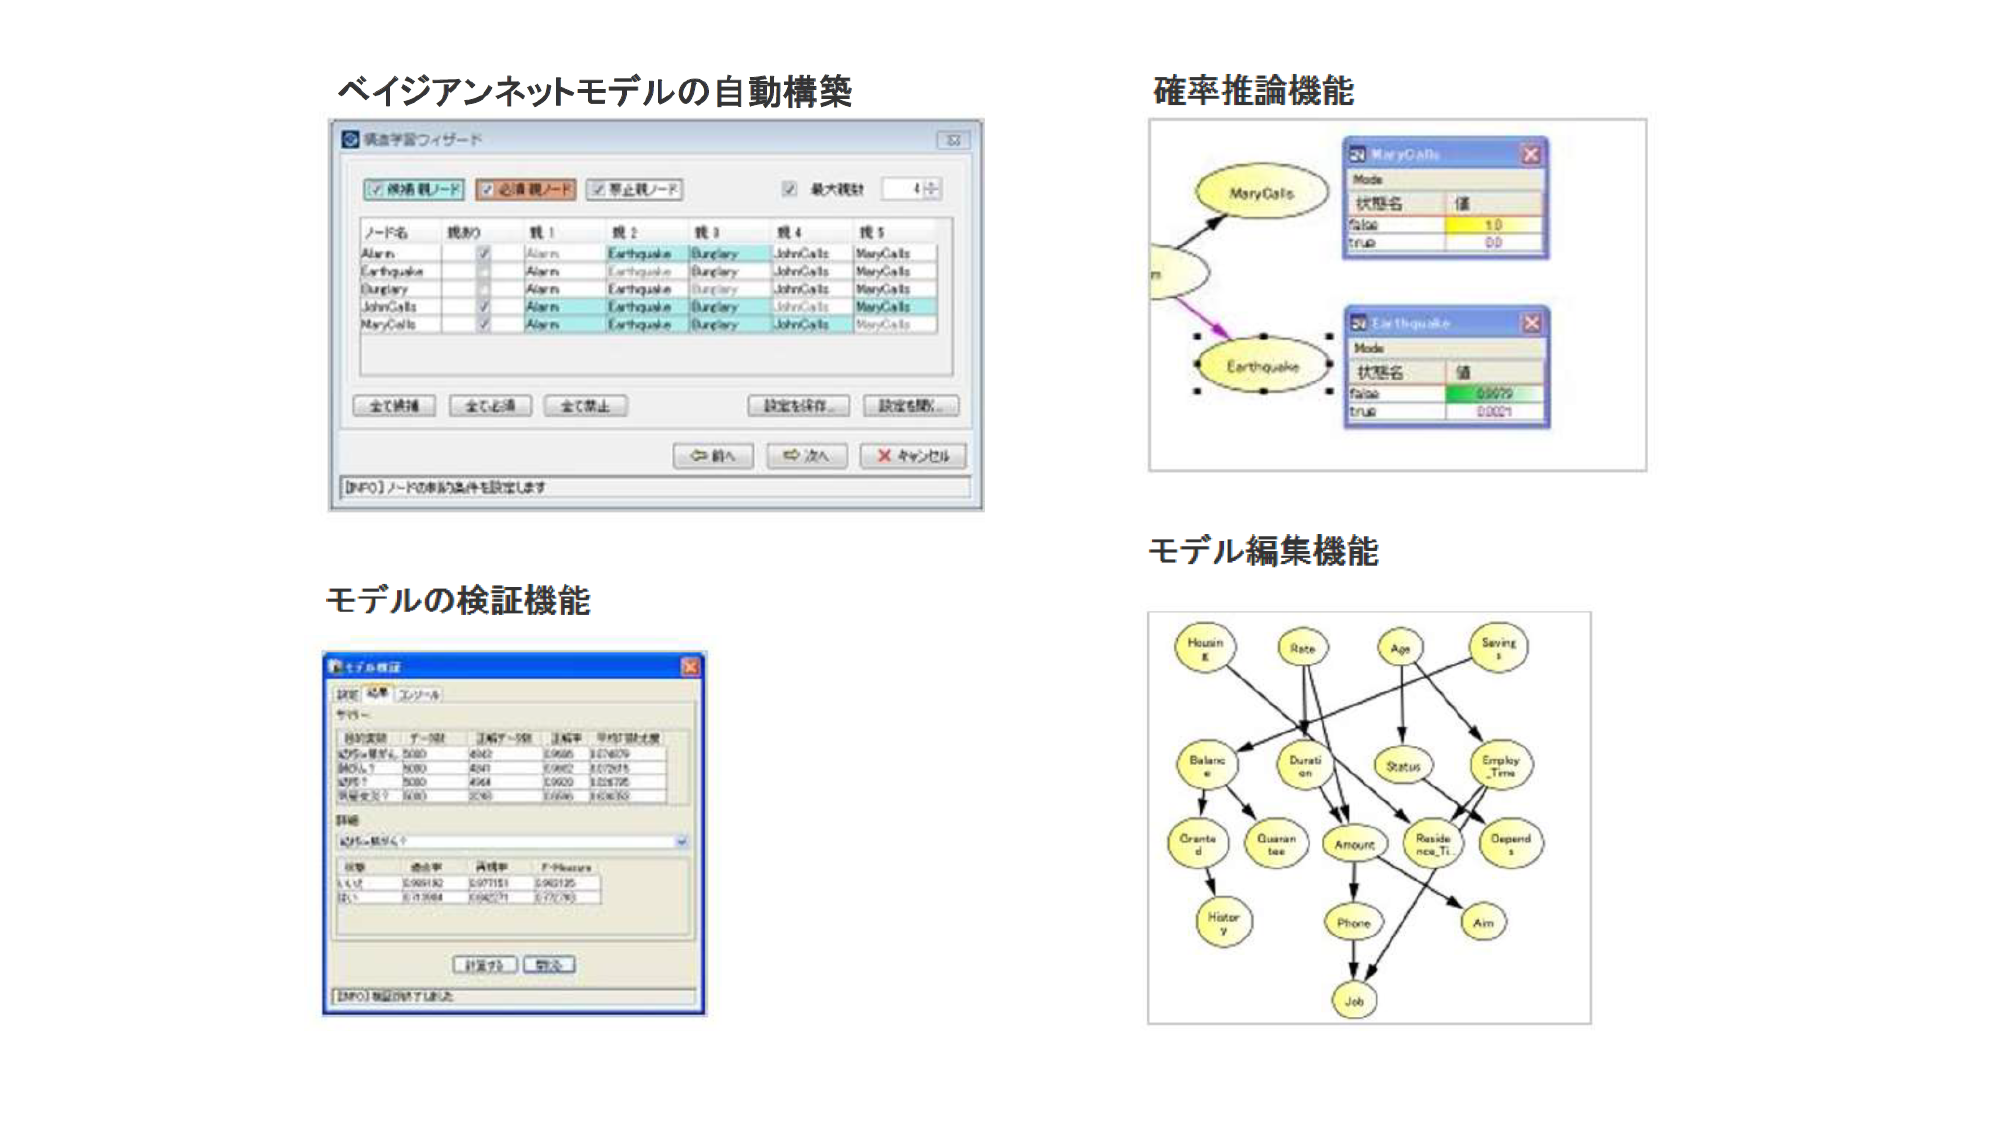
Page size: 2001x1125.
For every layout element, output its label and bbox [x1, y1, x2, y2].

picture [294, 41, 1688, 1031]
